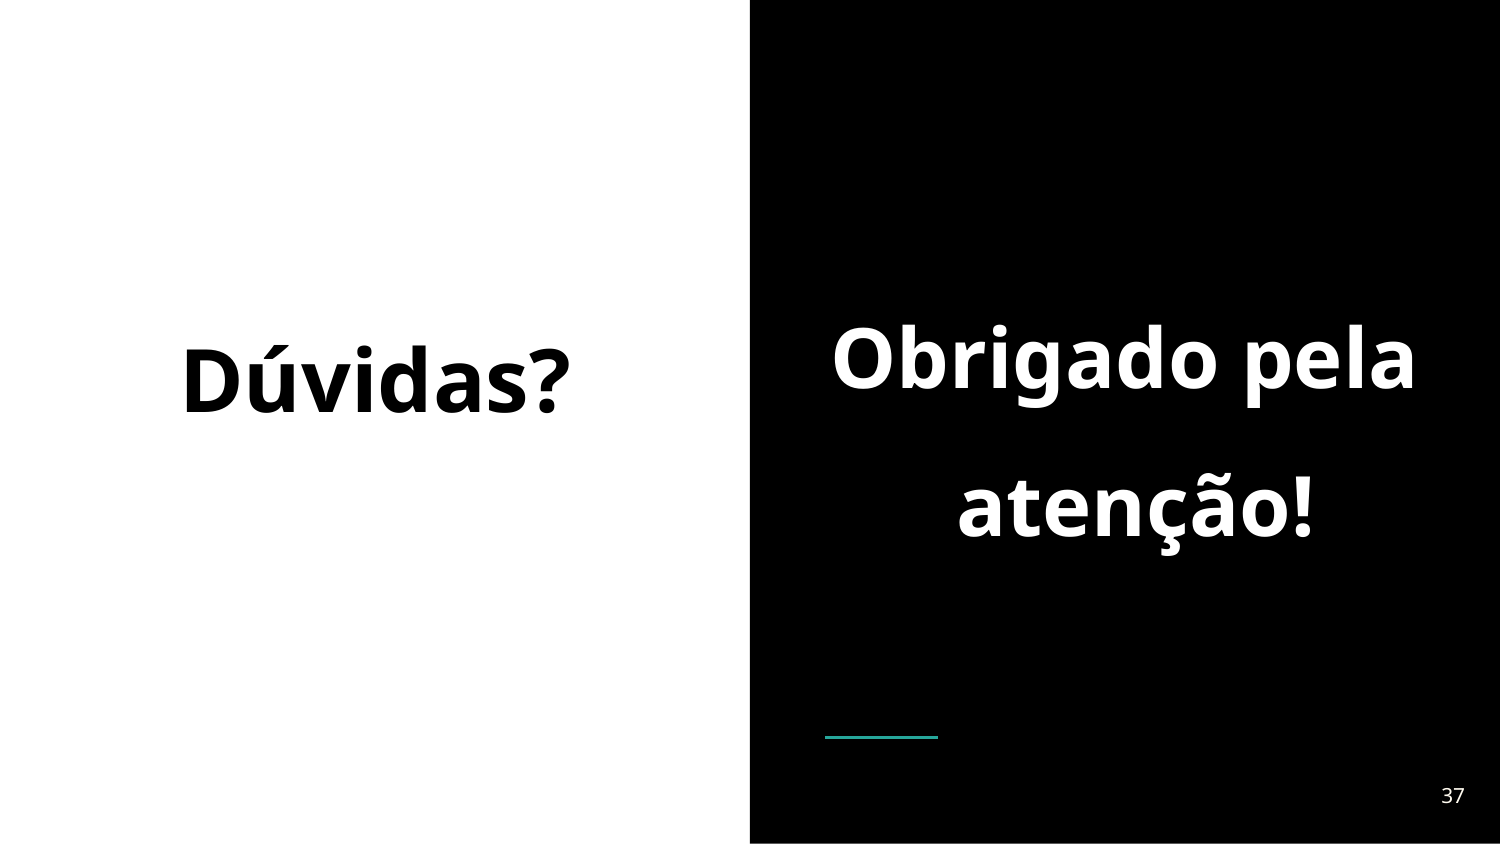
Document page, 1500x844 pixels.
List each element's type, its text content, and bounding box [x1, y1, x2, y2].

title Dúvidas? [43, 226, 708, 446]
list Obrigado pela atenção! [810, 118, 1440, 725]
slide_number ‹#› [1389, 764, 1480, 830]
